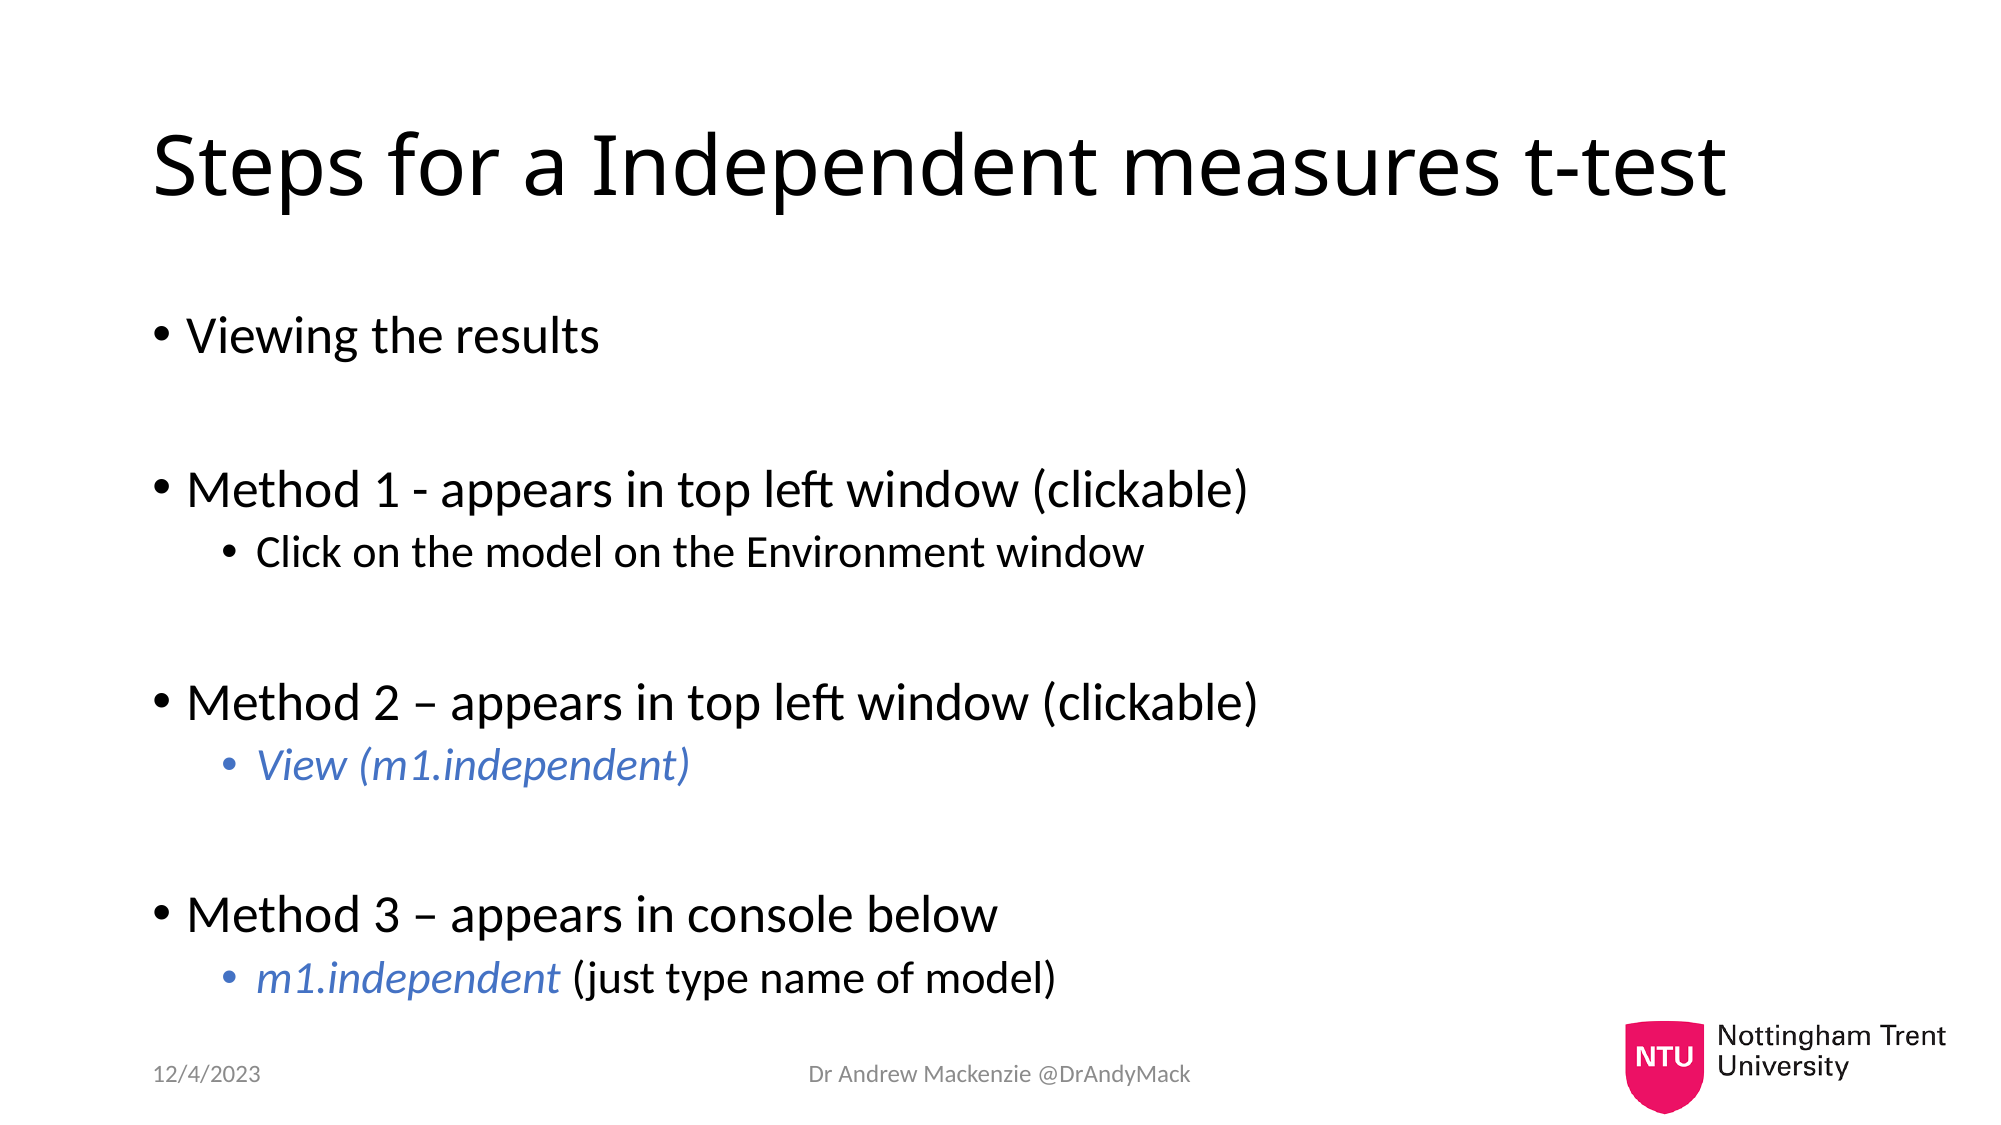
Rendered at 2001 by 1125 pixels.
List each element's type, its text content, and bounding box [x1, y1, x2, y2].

picture [1570, 1004, 2000, 1125]
list Viewing the results Method 1 - appears in top left window (clickable) Click on the model on the Environment window Method 2 – appears in top left window (clickable) View (m1.independent) Method 3 – appears in console below m1.independent (just type name of model) [137, 299, 1863, 1014]
footer Dr Andrew Mackenzie @DrAndyMack [662, 1042, 1338, 1103]
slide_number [137, 1042, 588, 1103]
title Steps for a Independent measures t-test [137, 59, 1920, 278]
